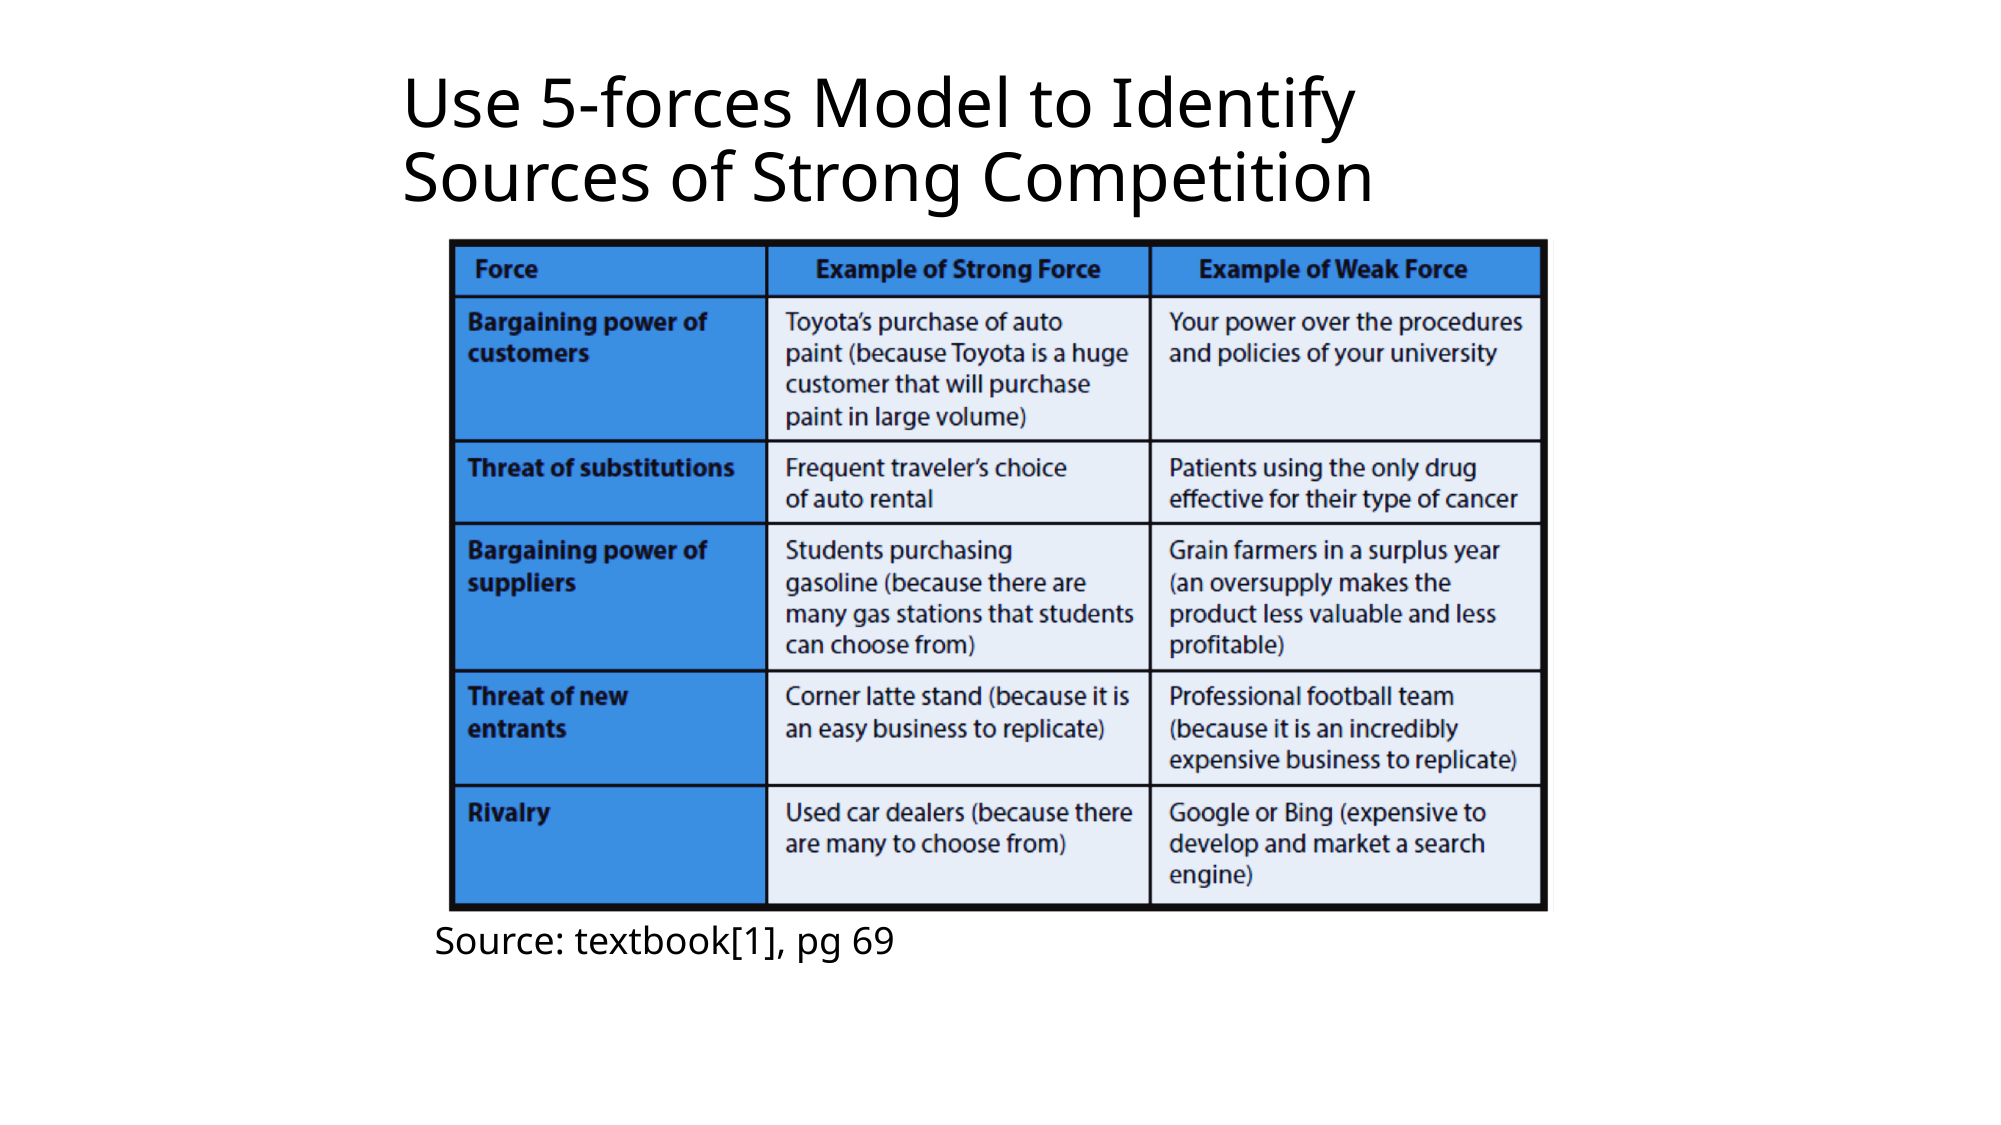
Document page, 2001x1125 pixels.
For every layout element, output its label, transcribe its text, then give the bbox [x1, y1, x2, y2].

title Use 5-forces Model to Identify Sources of Strong Competition [387, 60, 1621, 225]
text_box Source: textbook[1], pg 69 [419, 909, 1242, 969]
picture [445, 237, 1555, 914]
